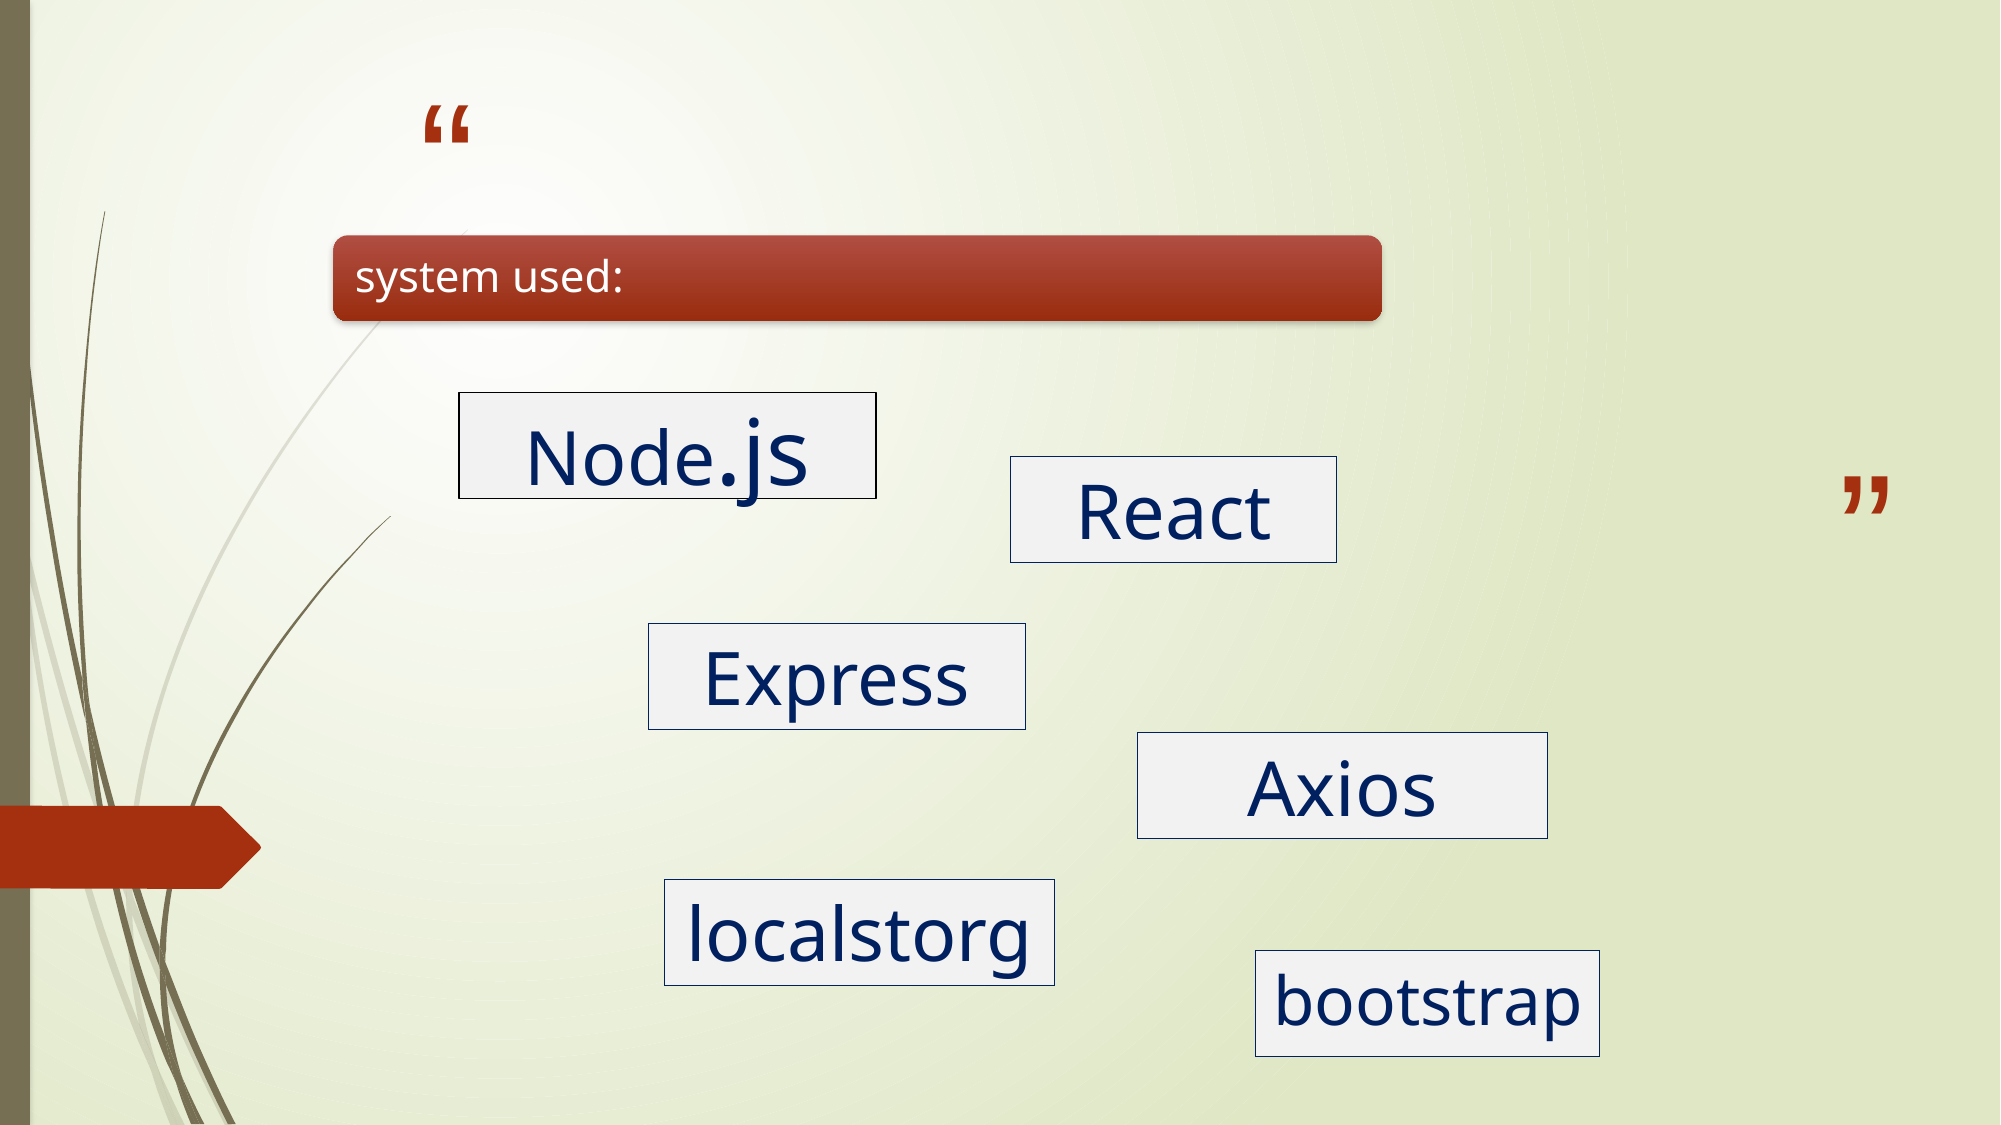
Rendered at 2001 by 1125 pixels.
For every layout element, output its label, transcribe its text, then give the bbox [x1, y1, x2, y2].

text_box Axios [1137, 732, 1548, 839]
text_box bootstrap [1255, 950, 1600, 1057]
text_box Express [648, 623, 1026, 730]
list React [1010, 456, 1337, 563]
text_box localstorg [664, 879, 1055, 986]
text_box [333, 104, 1383, 422]
title Node.js [458, 429, 877, 499]
